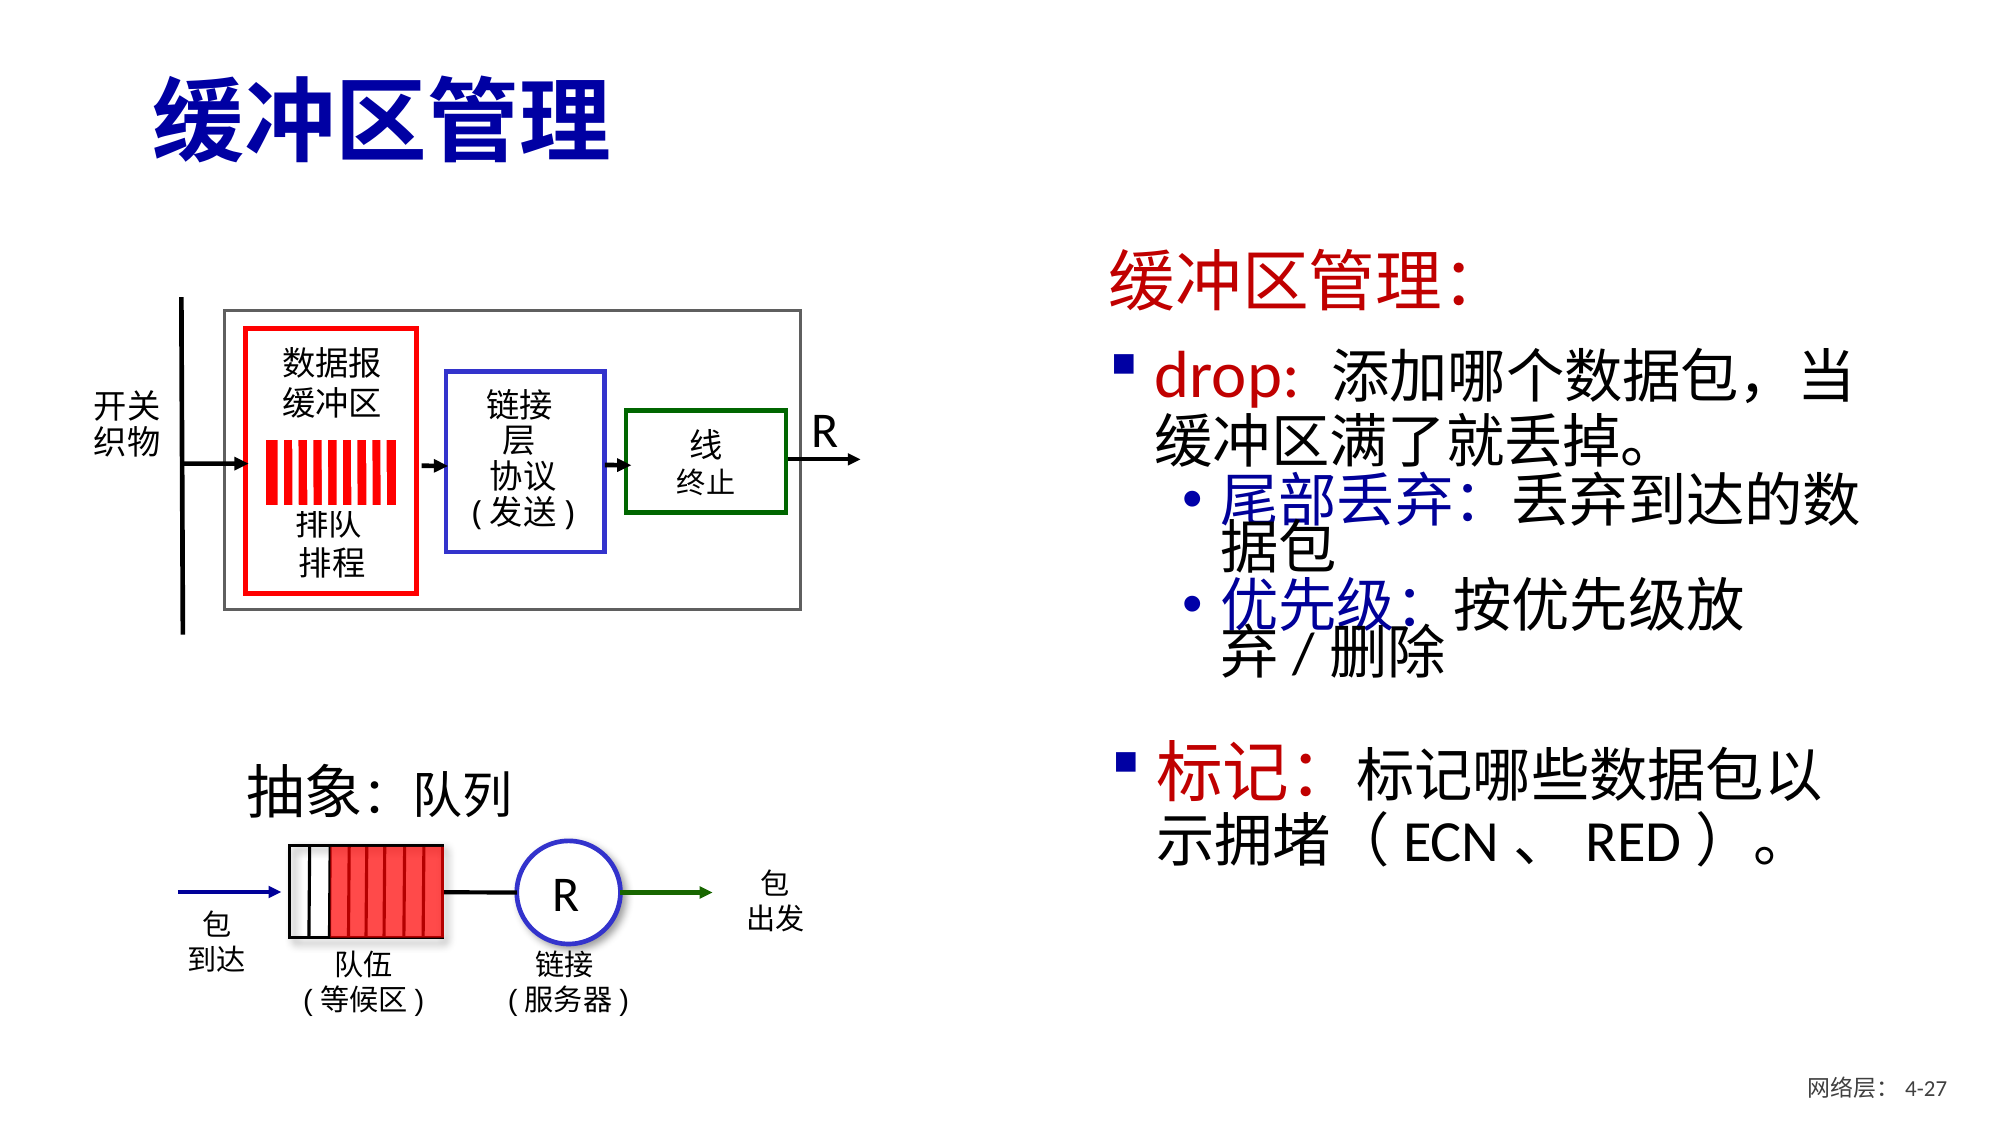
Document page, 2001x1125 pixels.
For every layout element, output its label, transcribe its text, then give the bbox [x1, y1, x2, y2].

slide_number 网络层：4- 26 [1512, 1056, 1963, 1117]
text_box [430, 459, 448, 473]
text_box 链接 层 协议 (发送) [450, 396, 596, 524]
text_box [234, 328, 430, 594]
text_box [446, 371, 605, 553]
text_box 缓冲区管理： drop: 添加哪个数据包，当缓冲区满了就丢掉。 尾部丢弃：丢弃到达的数据包 优先级：按优先级放弃/删除 [1091, 239, 1907, 1062]
text_box 线 终止 [626, 410, 786, 513]
text_box 开关 织物 [54, 362, 200, 490]
text_box R [796, 460, 854, 465]
title 缓冲区管理 [137, 51, 1863, 198]
text_box 标记：标记哪些数据包以示拥堵（ECN、RED）。 [1074, 731, 1889, 931]
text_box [149, 747, 861, 1026]
text_box [224, 310, 801, 610]
text_box [604, 458, 632, 472]
text_box R [796, 389, 854, 459]
